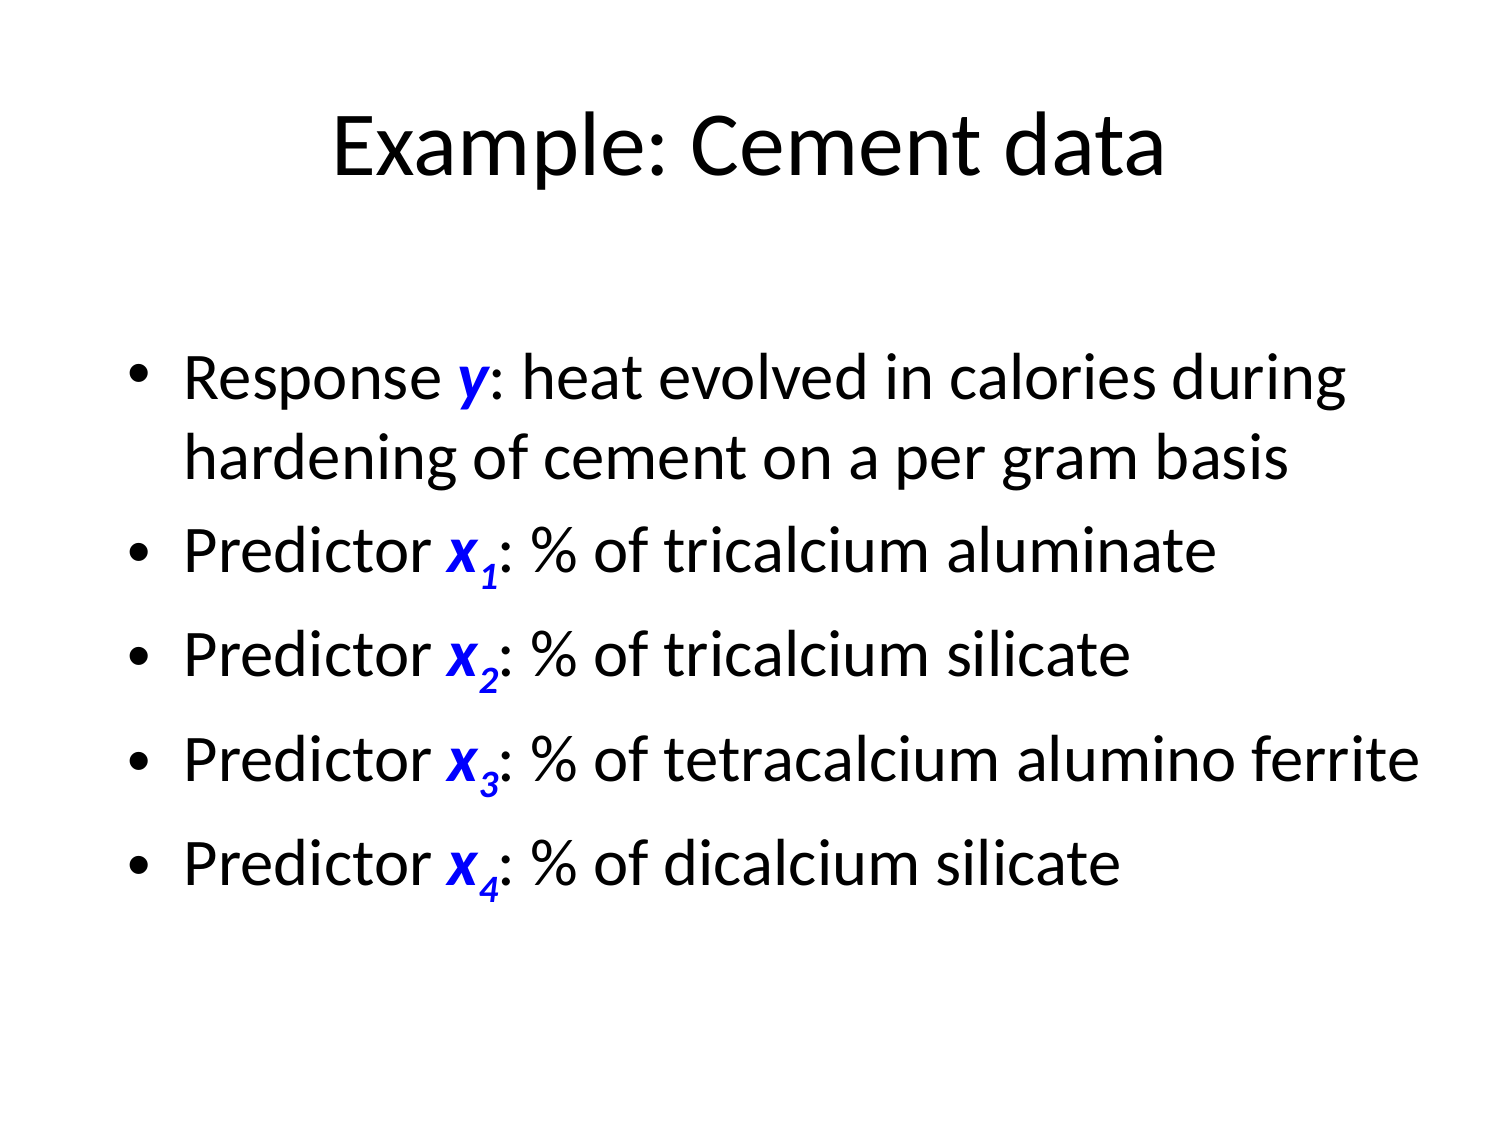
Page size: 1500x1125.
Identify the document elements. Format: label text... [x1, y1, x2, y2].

title Example: Cement data [75, 45, 1425, 233]
list Response y: heat evolved in calories during hardening of cement on a per gram basis Predictor x1: % of tricalcium aluminate Predictor x2: % of tricalcium silicate Predictor x3: % of tetracalcium alumino ferrite Predictor x4: % of dicalcium silicate [112, 324, 1463, 1000]
